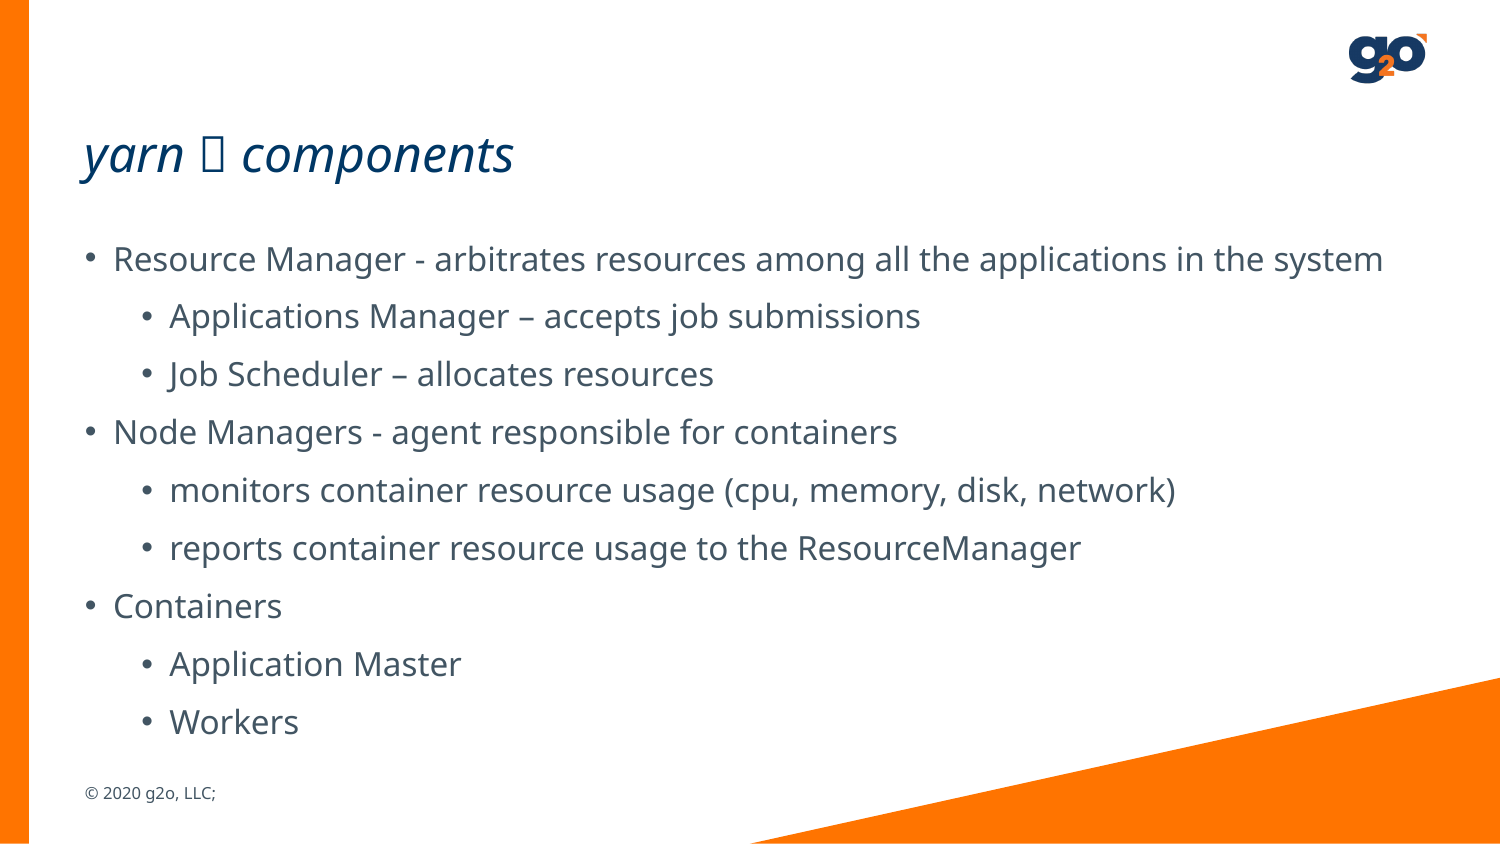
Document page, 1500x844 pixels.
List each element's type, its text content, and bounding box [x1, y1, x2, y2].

title yarn  components [69, 88, 1442, 208]
list Resource Manager - arbitrates resources among all the applications in the system Applications Manager – accepts job submissions Job Scheduler – allocates resources Node Managers - agent responsible for containers monitors container resource usage (cpu, memory, disk, network) reports container resource usage to the ResourceManager Containers Application Master Workers [69, 224, 1443, 760]
footer © 2020 g2o, LLC; [69, 771, 469, 817]
